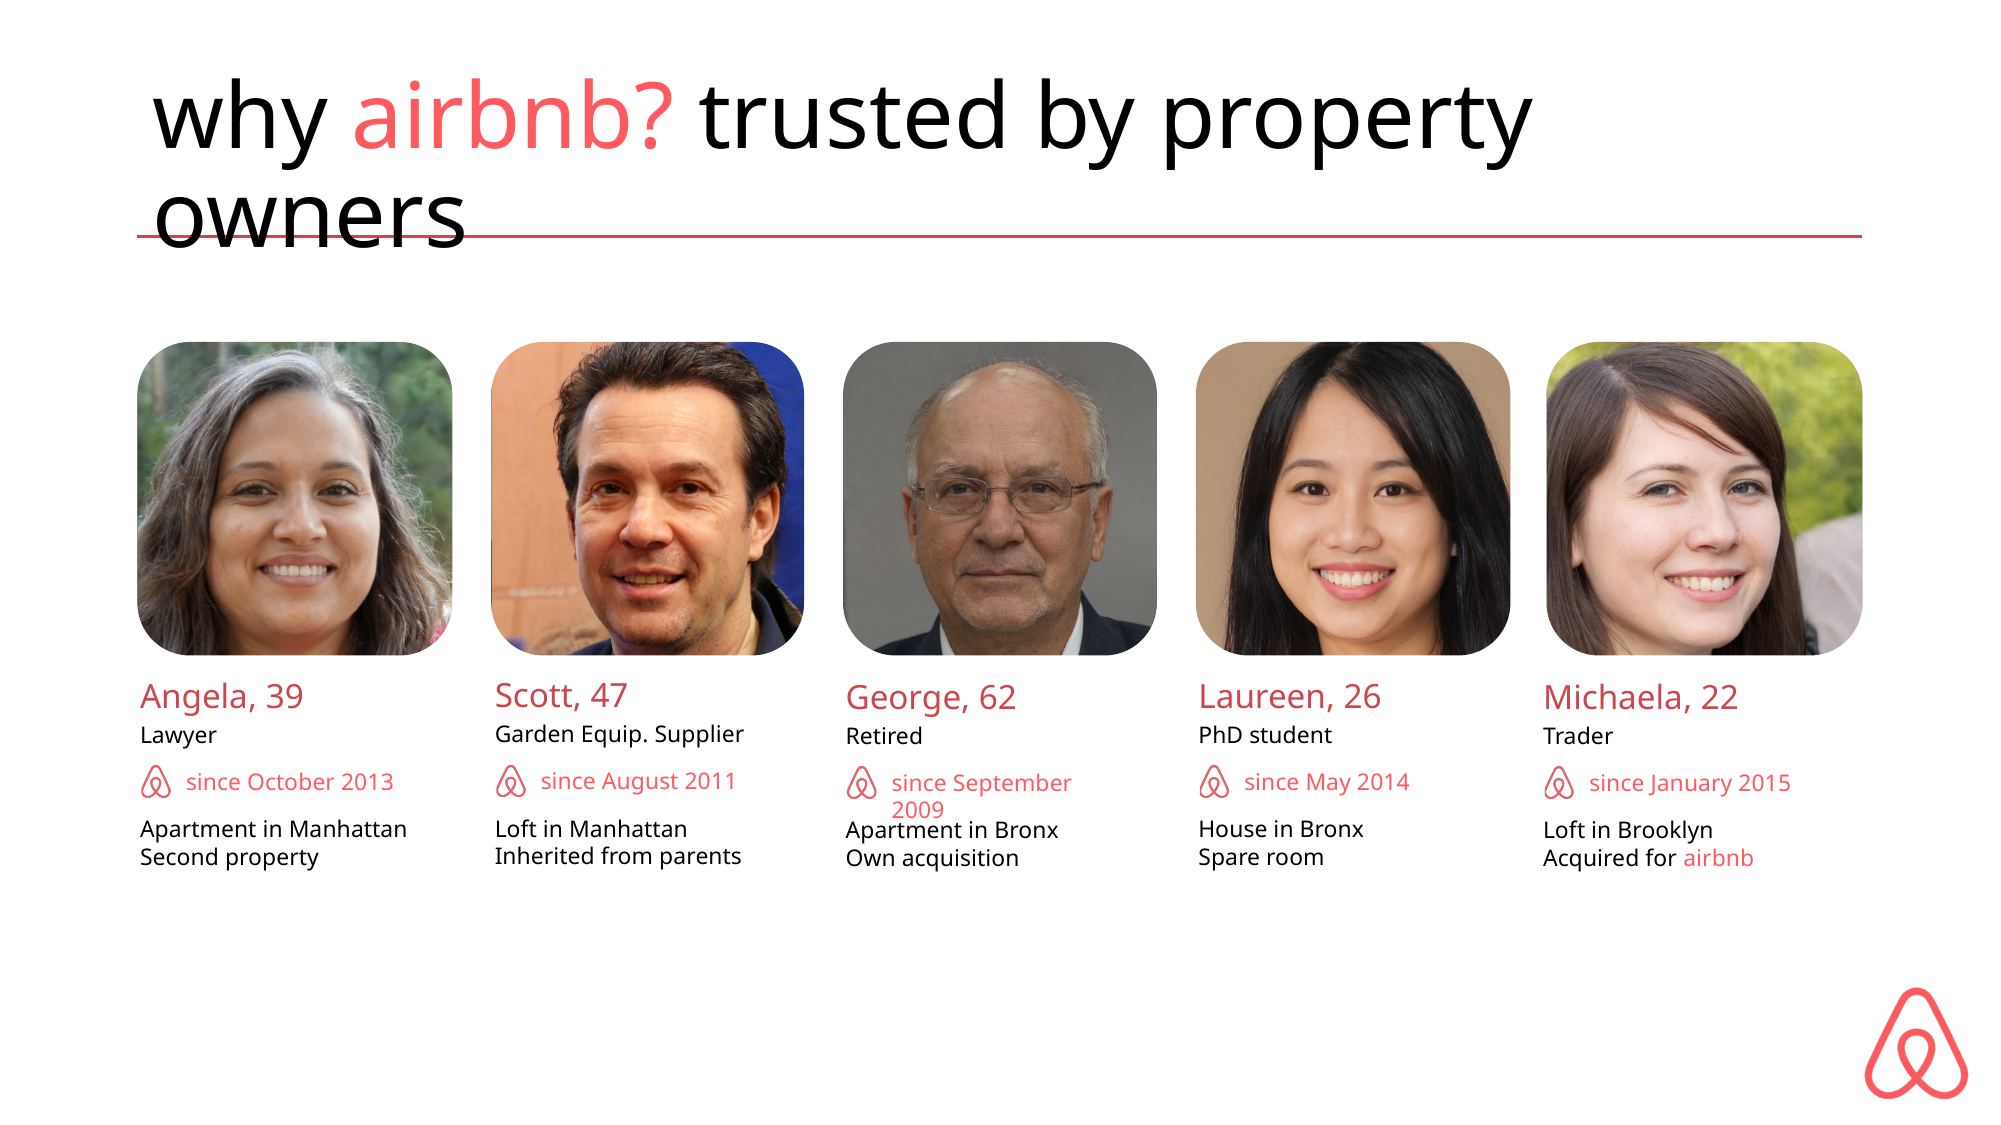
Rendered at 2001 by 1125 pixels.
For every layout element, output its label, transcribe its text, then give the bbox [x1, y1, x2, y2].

text_box Garden Equip. Supplier [479, 712, 793, 755]
picture [141, 765, 172, 798]
text_box Laureen, 26 [1183, 667, 1497, 712]
picture [1546, 341, 1863, 656]
picture [1862, 986, 1970, 1099]
picture [137, 341, 453, 656]
text_box Angela, 39 [124, 667, 438, 712]
text_box House in Bronx Spare room [1183, 807, 1497, 878]
text_box since January 2015 [1574, 761, 1841, 804]
picture [842, 341, 1158, 656]
text_box since October 2013 [171, 760, 438, 803]
picture [496, 764, 527, 798]
picture [1195, 341, 1511, 656]
text_box George, 62 [830, 668, 1144, 713]
text_box Apartment in Manhattan Second property [124, 807, 438, 878]
text_box Loft in Manhattan Inherited from parents [479, 806, 793, 877]
text_box Michaela, 22 [1528, 668, 1841, 713]
text_box since May 2014 [1229, 760, 1497, 803]
title why airbnb? trusted by property owners [137, 59, 1863, 278]
picture [1199, 765, 1230, 798]
text_box since August 2011 [525, 759, 793, 802]
text_box Apartment in Bronx Own acquisition [830, 808, 1144, 879]
picture [1544, 766, 1575, 799]
text_box Trader [1528, 713, 1841, 757]
text_box Loft in Brooklyn Acquired for airbnb [1528, 808, 1841, 879]
text_box Lawyer [124, 712, 438, 756]
text_box Scott, 47 [479, 666, 793, 712]
picture [491, 341, 805, 656]
picture [846, 766, 877, 799]
text_box Retired [830, 713, 1144, 757]
text_box since September 2009 [876, 761, 1144, 808]
text_box PhD student [1183, 712, 1497, 756]
